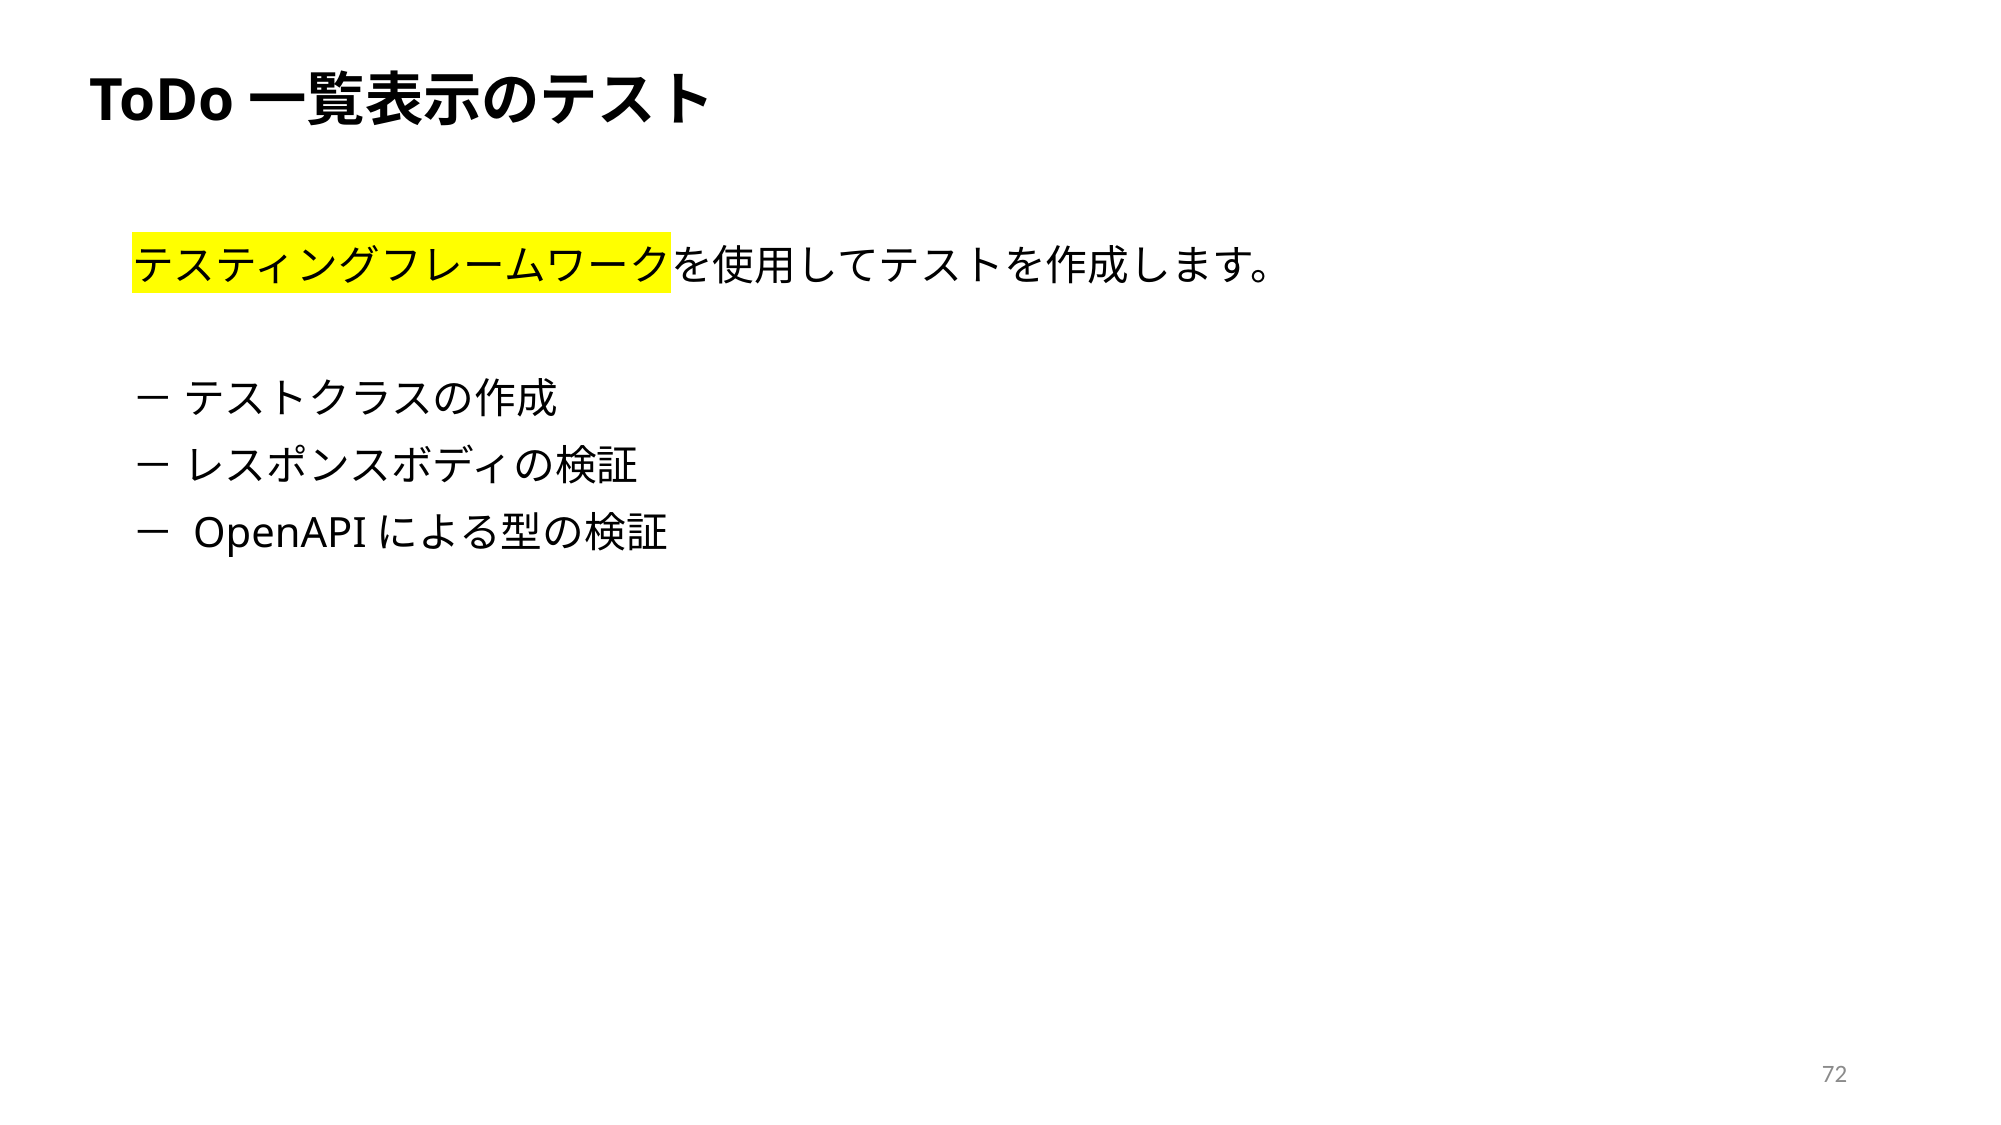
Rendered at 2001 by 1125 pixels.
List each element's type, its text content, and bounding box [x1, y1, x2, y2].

text_box テスティングフレームワークを使用してテストを作成します。 － テストクラスの作成 － レスポンスボディの検証 － OpenAPIによる型の検証 [117, 214, 1904, 563]
slide_number 72 [1412, 1042, 1863, 1103]
text_box ToDo一覧表示のテスト [74, 54, 1454, 140]
